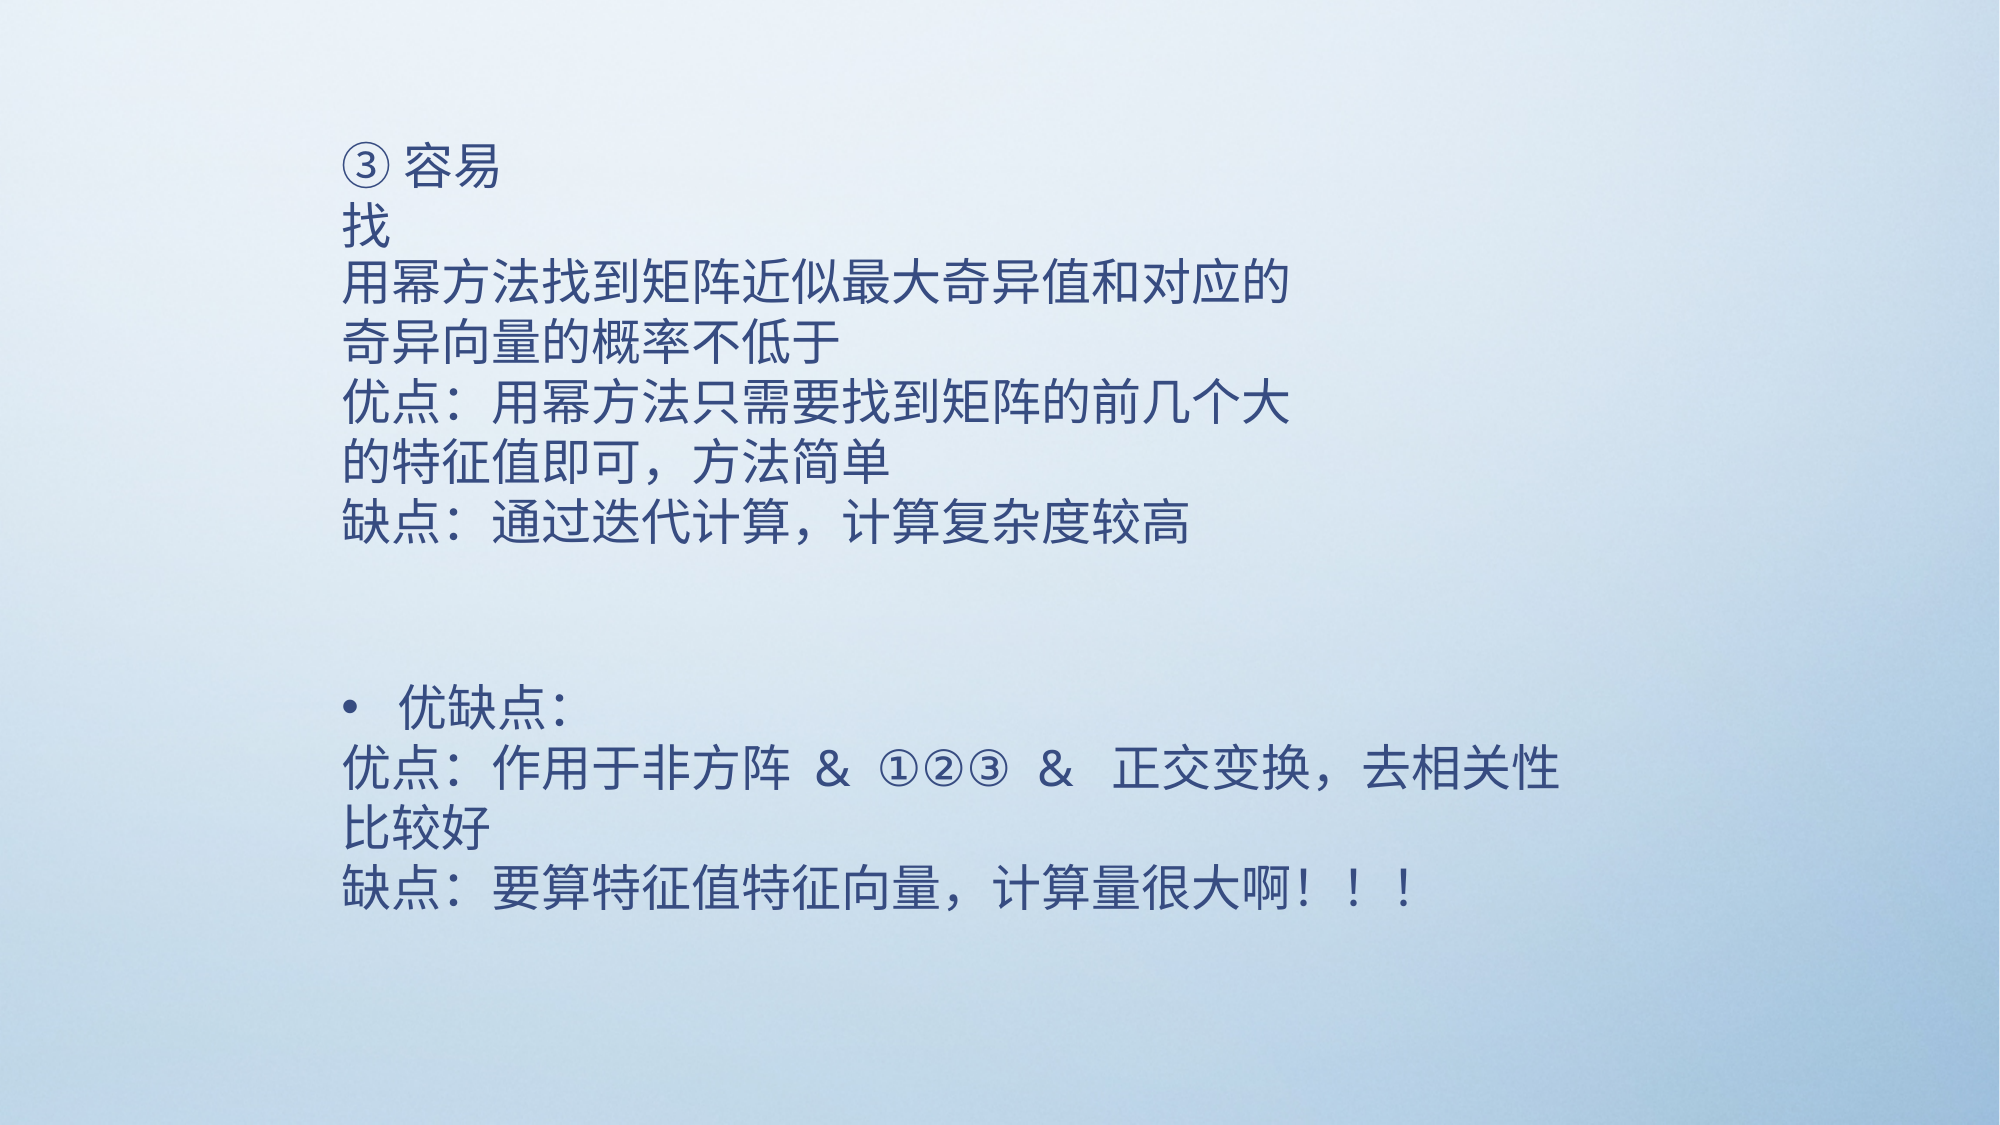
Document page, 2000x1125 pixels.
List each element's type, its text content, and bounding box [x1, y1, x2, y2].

text_box 优缺点： 优点：作用于非方阵 & ①②③ & 正交变换，去相关性比较好 缺点：要算特征值特征向量，计算量很大啊！！！ [326, 668, 1603, 924]
picture [0, 0, 2000, 1125]
text_box ③容易找 [326, 126, 563, 262]
